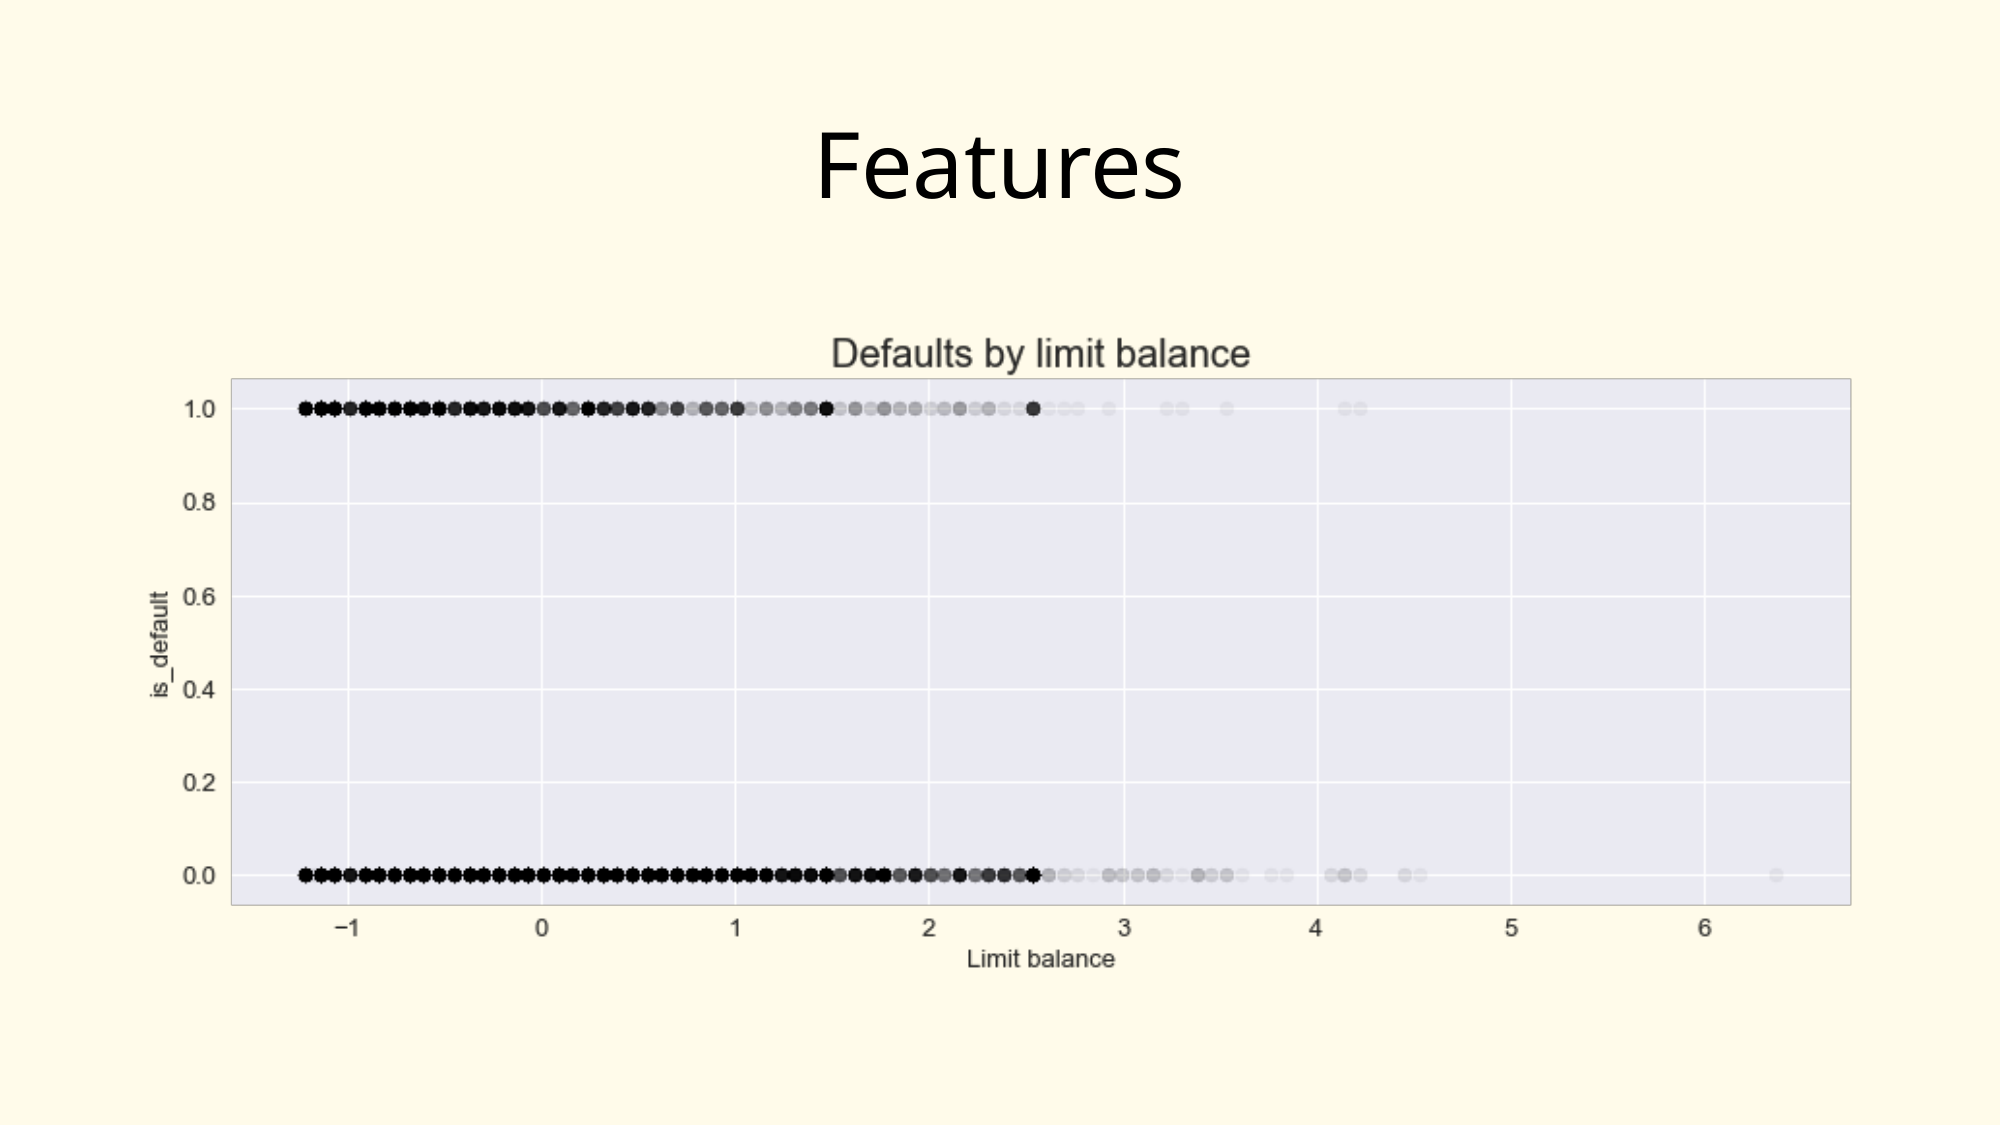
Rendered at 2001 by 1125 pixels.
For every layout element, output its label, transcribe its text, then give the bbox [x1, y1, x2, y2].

title Features [137, 59, 1863, 278]
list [137, 325, 1863, 988]
